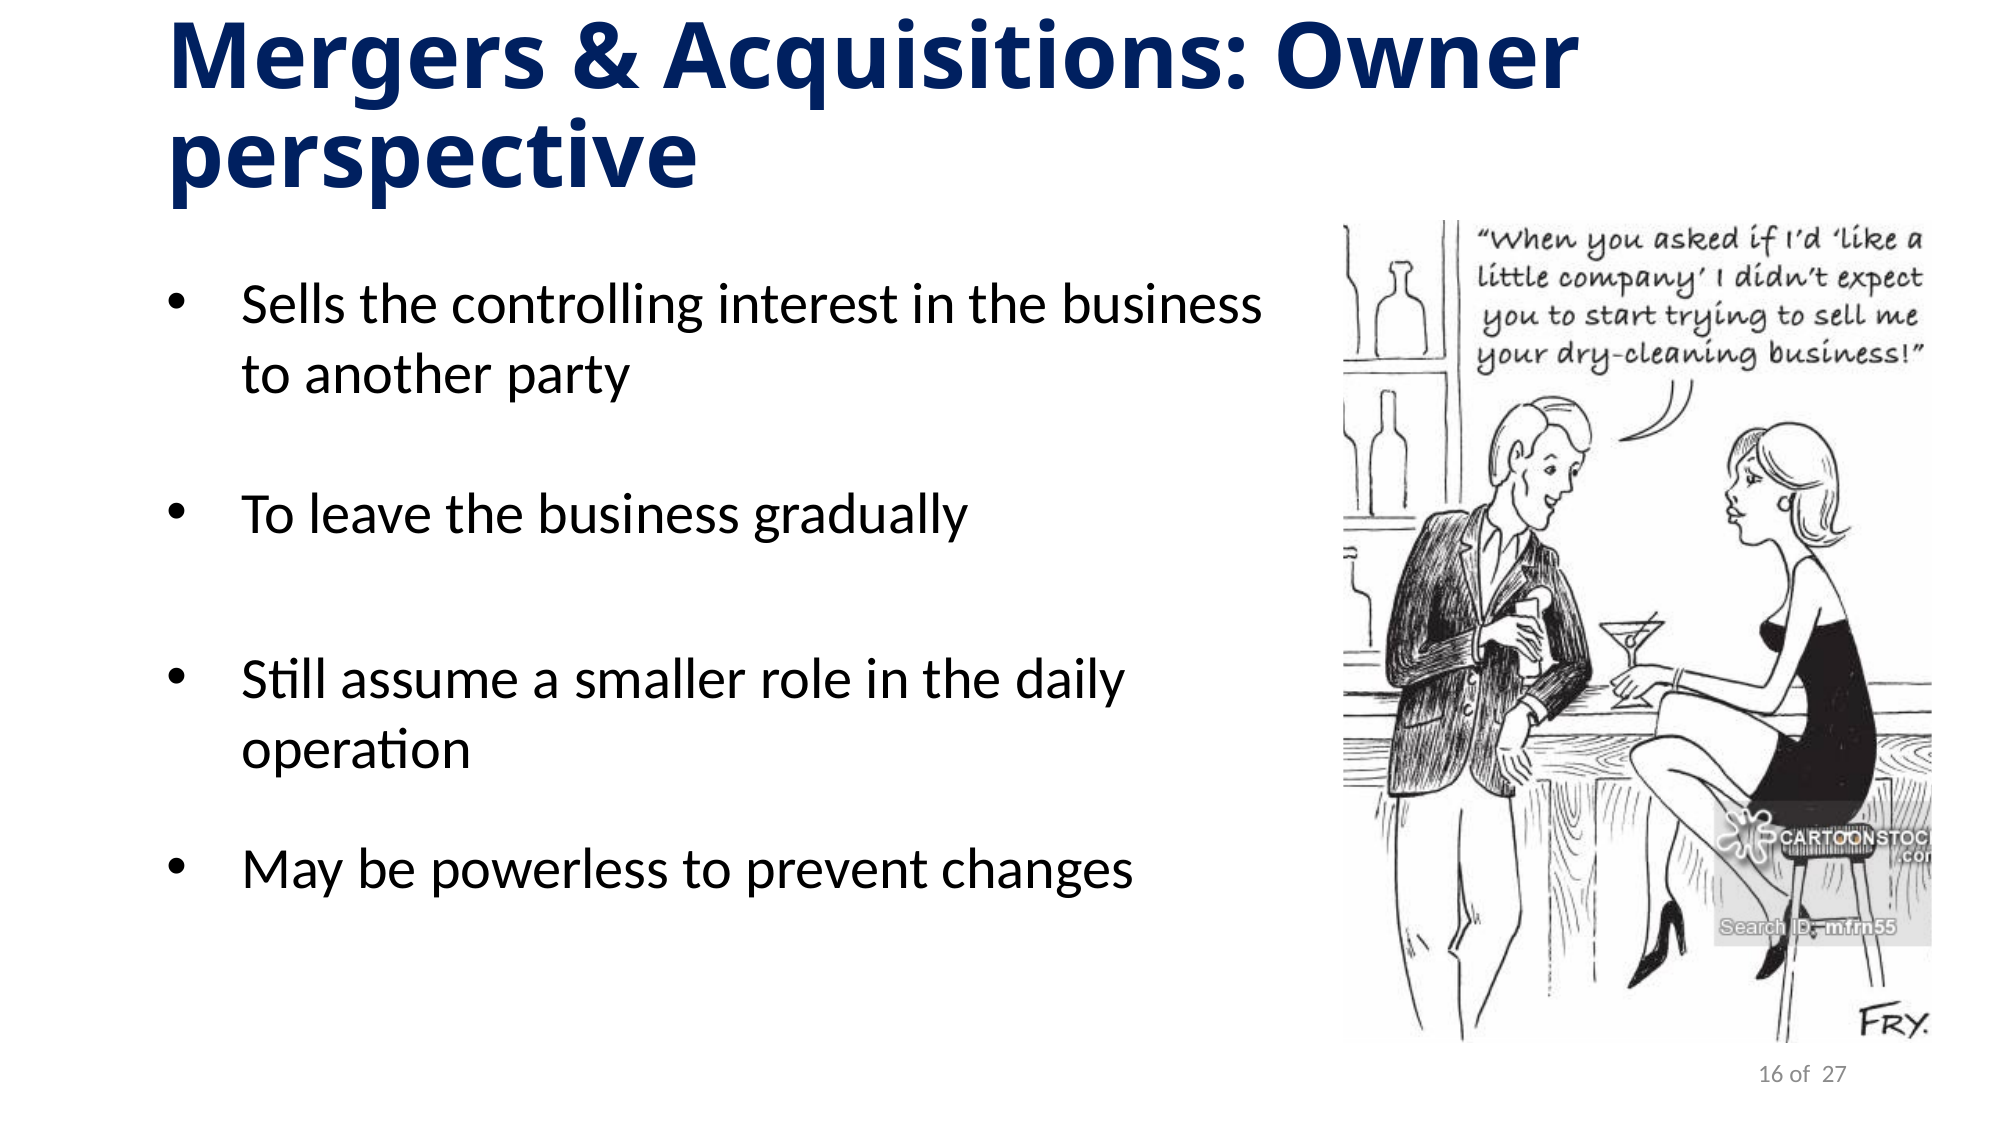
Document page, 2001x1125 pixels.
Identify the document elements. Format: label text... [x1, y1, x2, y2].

text_box Sells the controlling interest in the business to another party To leave the business gradually Still assume a smaller role in the daily operation May be powerless to prevent changes [151, 258, 1319, 908]
picture [1343, 220, 1932, 1043]
text_box Mergers & Acquisitions: Owner perspective [151, 0, 1877, 218]
slide_number 16 [1412, 1043, 1863, 1103]
